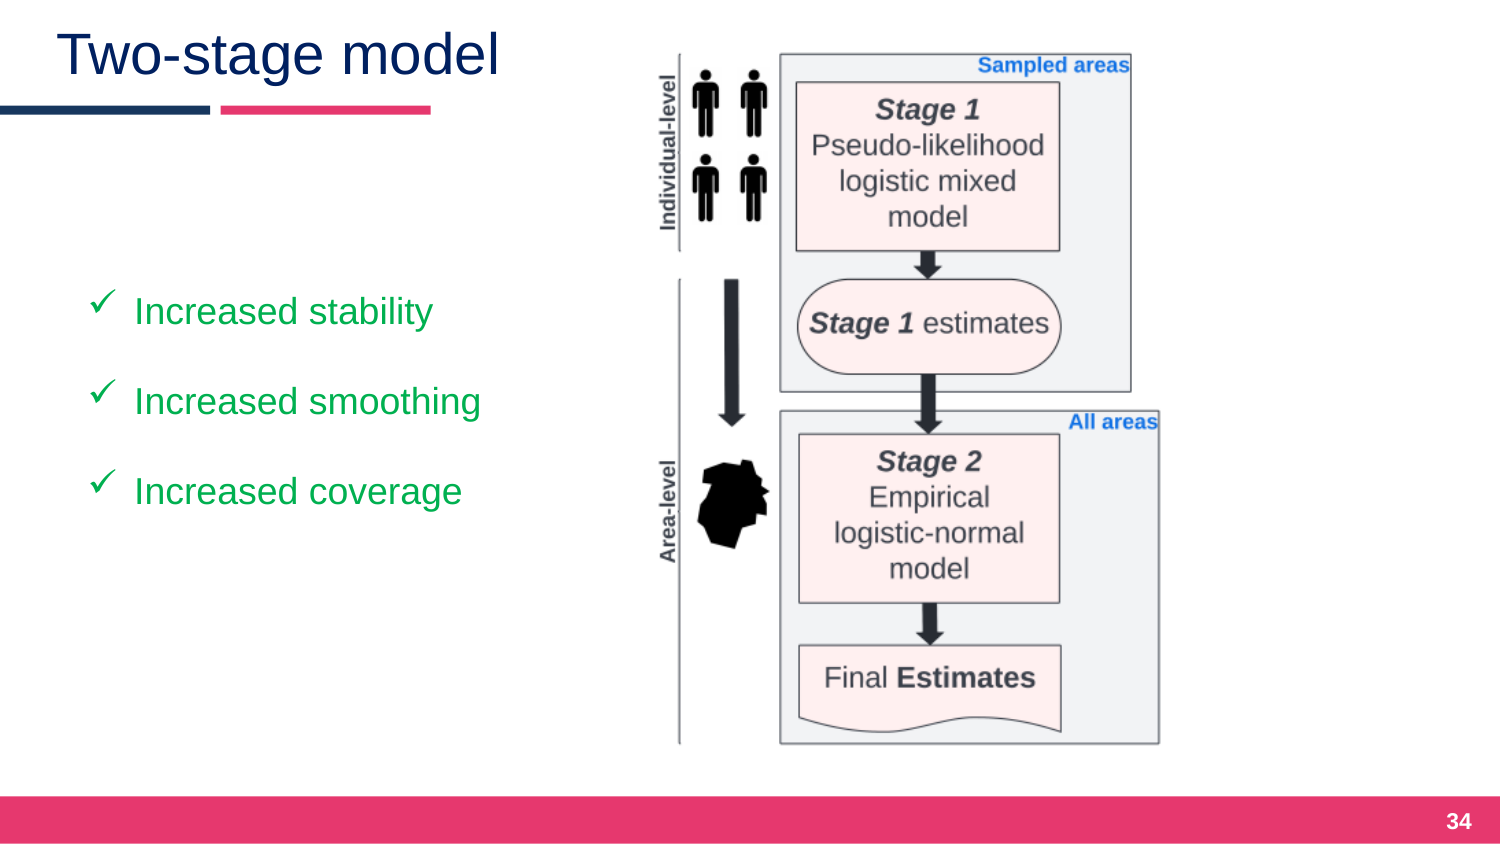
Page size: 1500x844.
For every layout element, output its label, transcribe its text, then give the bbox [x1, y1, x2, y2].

text_box Increased stability Increased smoothing Increased coverage [72, 280, 497, 520]
picture [608, 43, 1200, 767]
title Two-stage model [41, 8, 1365, 115]
